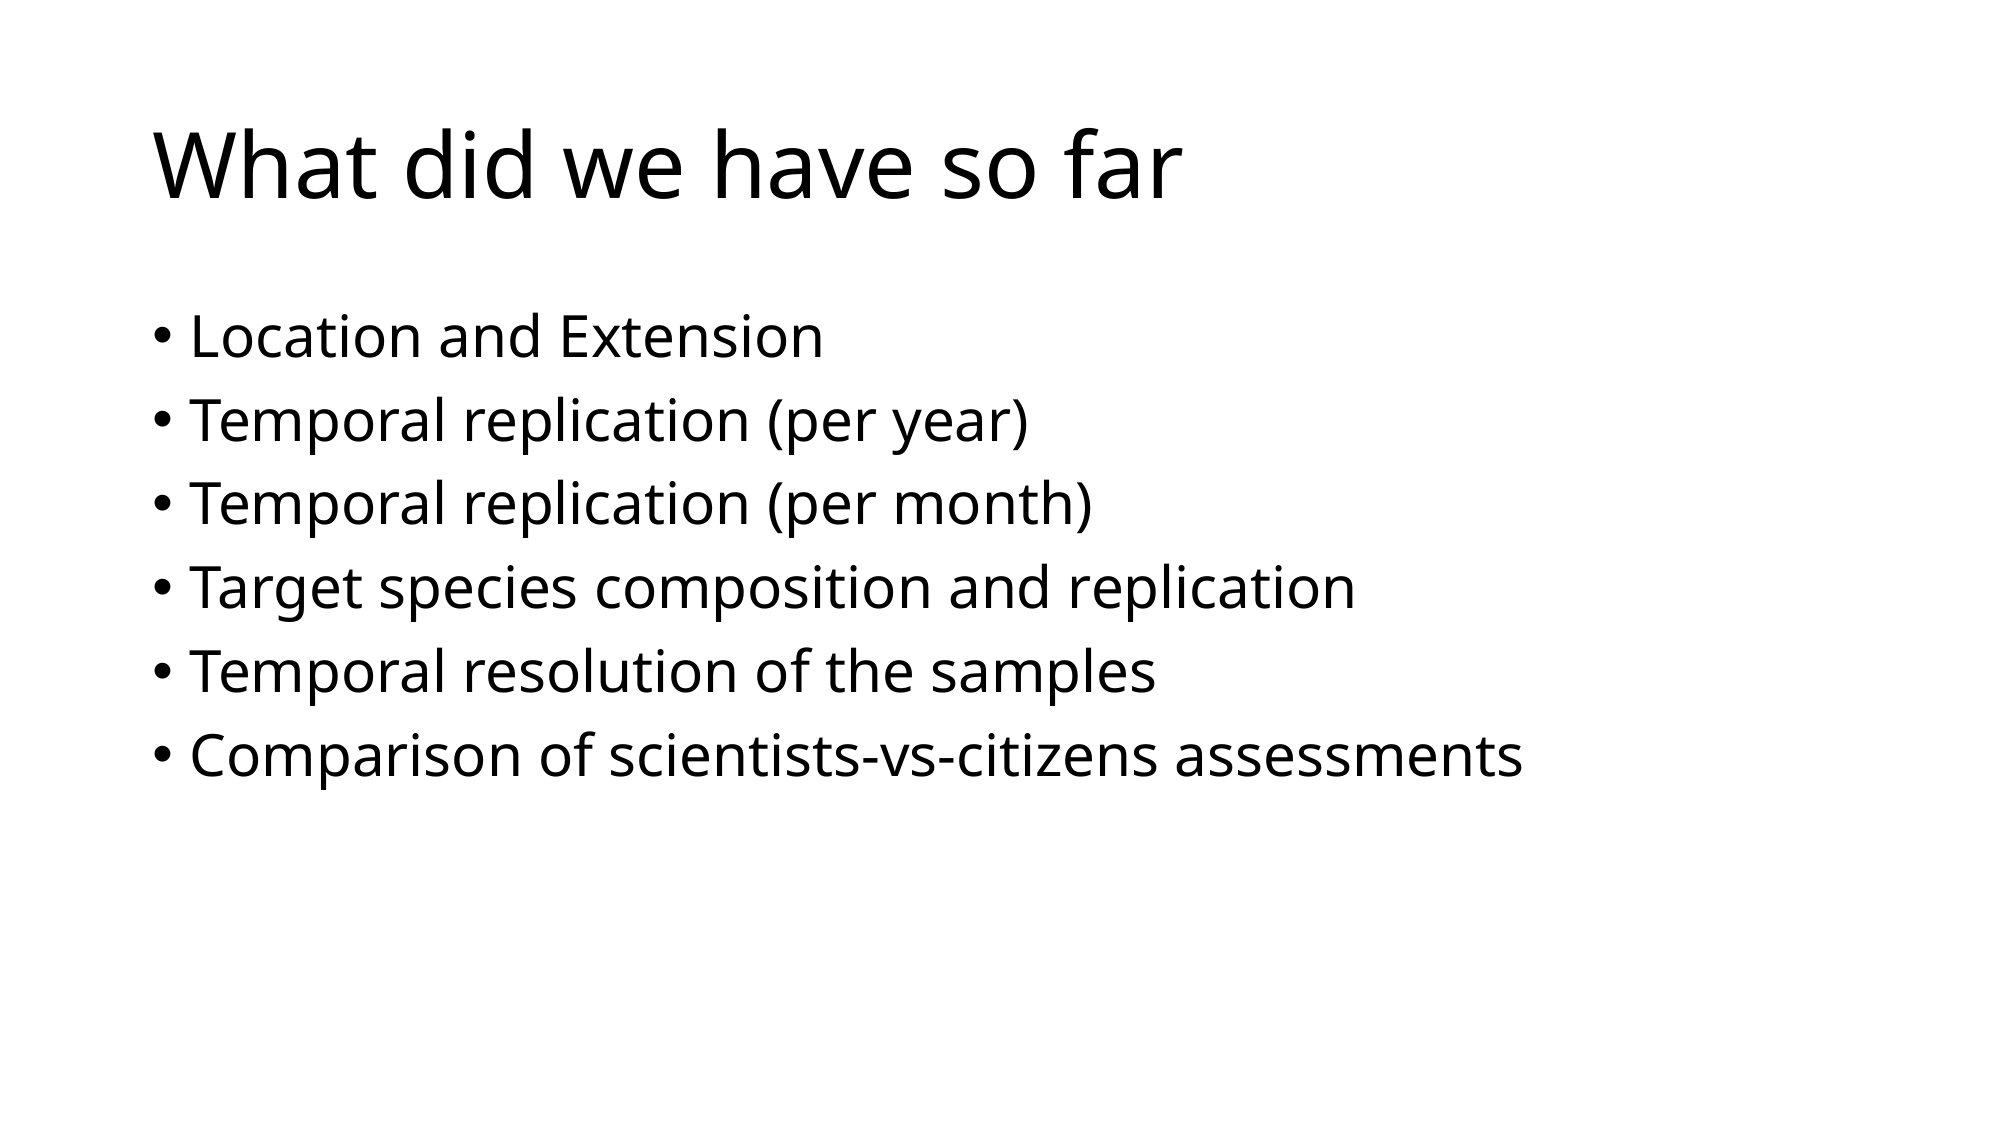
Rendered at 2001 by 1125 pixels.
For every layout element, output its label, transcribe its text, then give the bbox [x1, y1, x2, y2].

title What did we have so far [137, 59, 1863, 278]
list Location and Extension Temporal replication (per year) Temporal replication (per month) Target species composition and replication Temporal resolution of the samples Comparison of scientists-vs-citizens assessments [137, 299, 1863, 1014]
